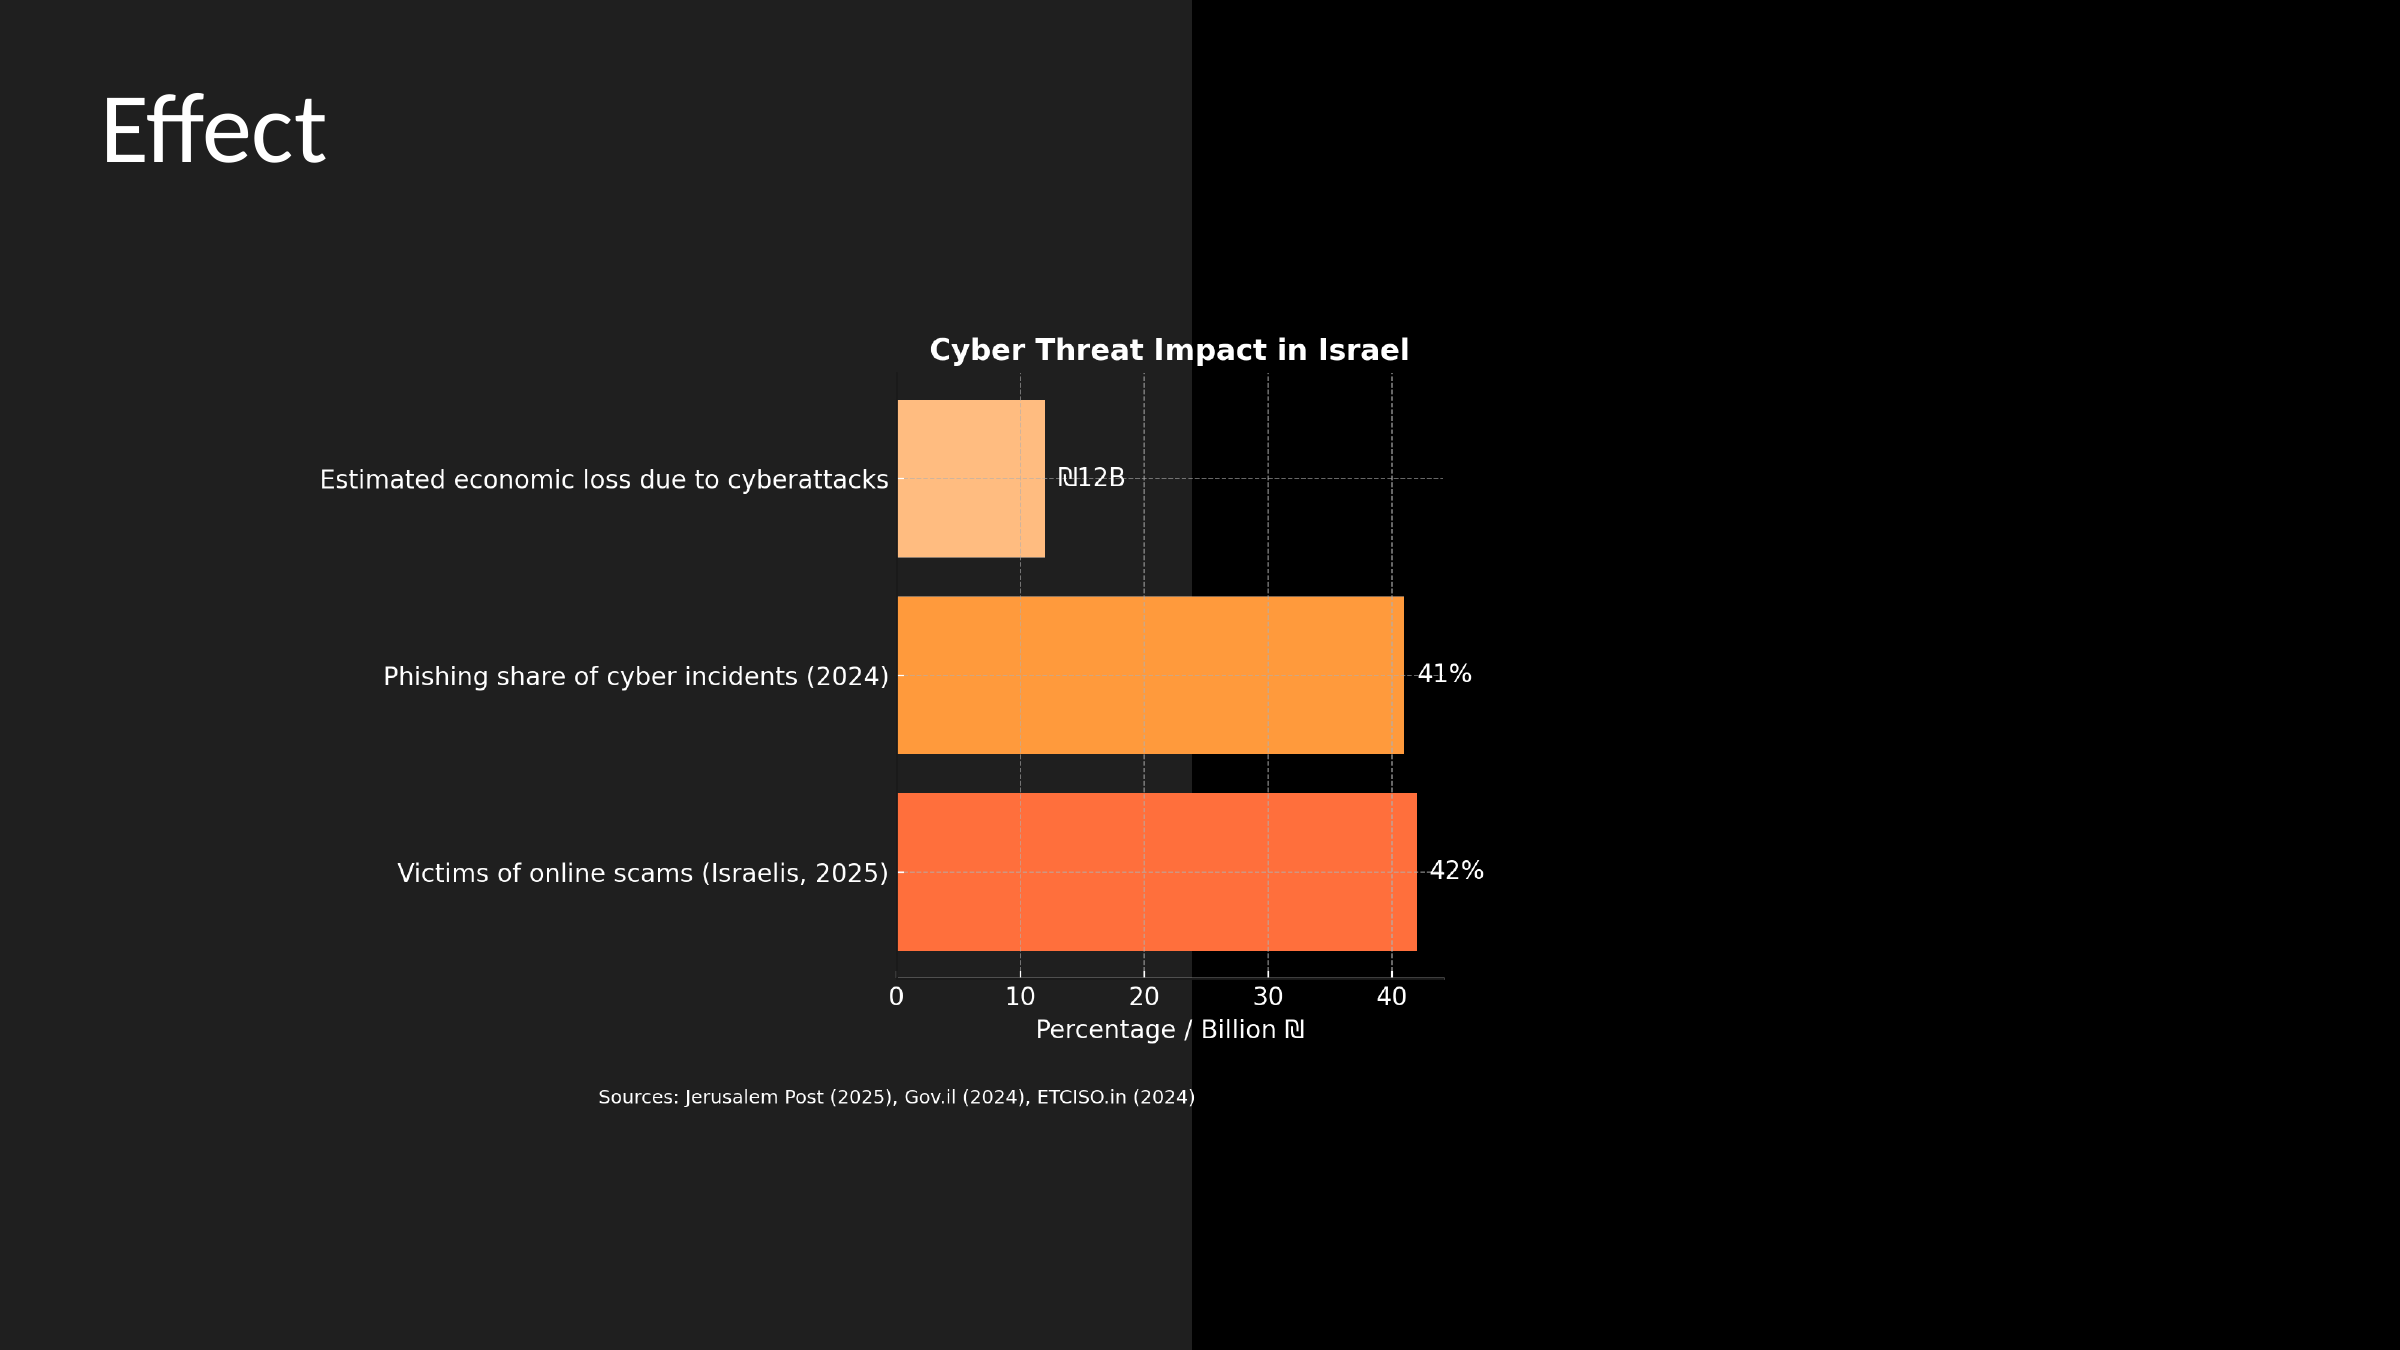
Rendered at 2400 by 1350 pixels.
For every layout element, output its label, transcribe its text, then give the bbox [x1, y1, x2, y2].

text_box Effect [100, 66, 1031, 183]
text_box [1192, 0, 2400, 1350]
picture [304, 322, 1499, 1122]
